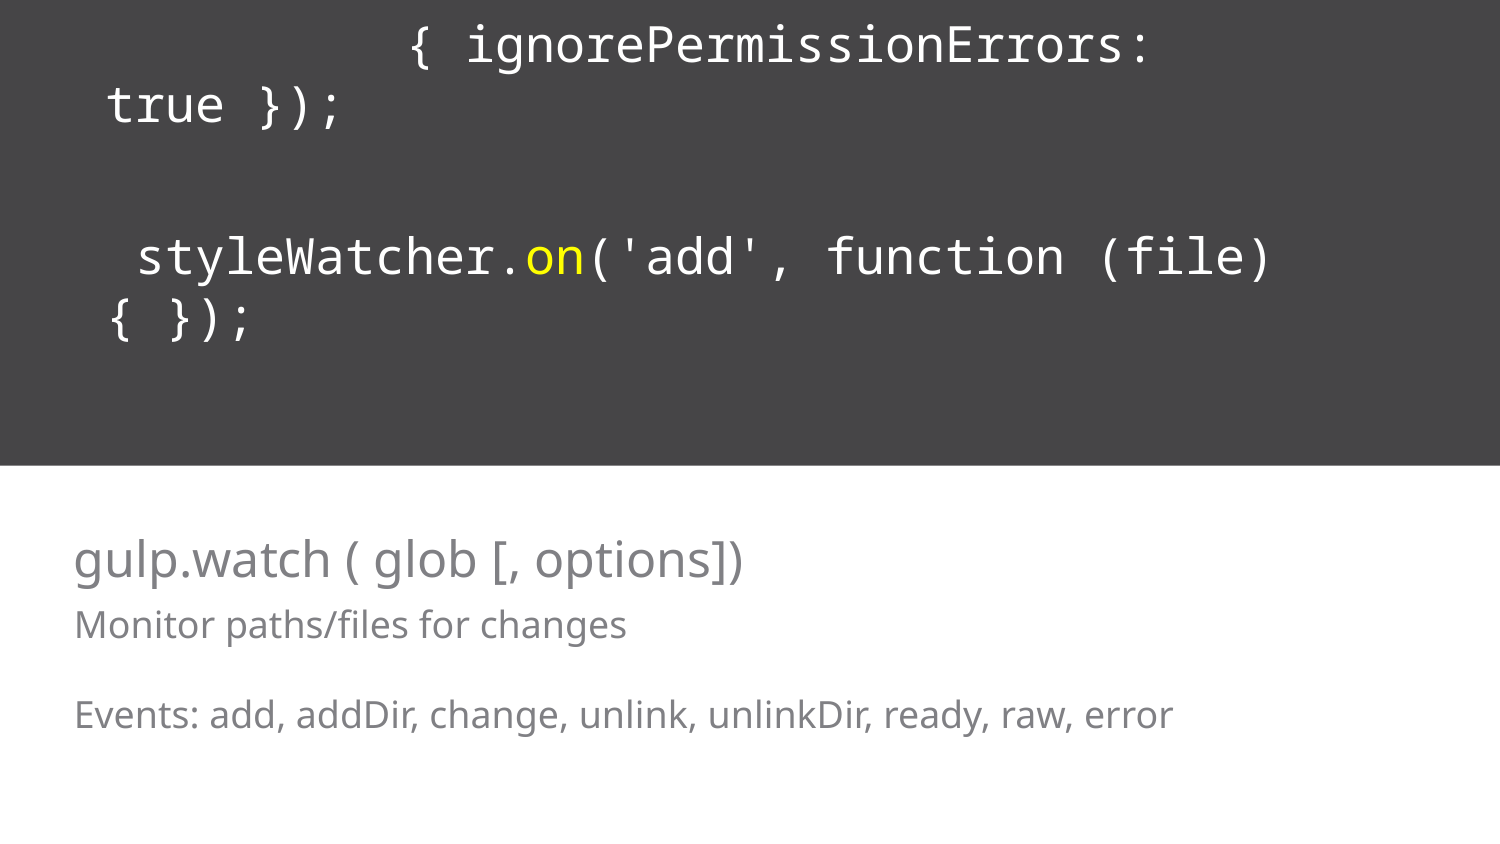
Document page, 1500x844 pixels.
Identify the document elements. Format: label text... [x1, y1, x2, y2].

list var styleWatcher = gulp.watch(styles, { ignorePermissionErrors: true }); styleWatcher.on('add', function (file) { }); [0, 0, 1500, 466]
title gulp.watch ( glob [, options]) [73, 471, 1416, 593]
list Monitor paths/files for changes Events: add, addDir, change, unlink, unlinkDir, ready, raw, error [73, 601, 1416, 765]
